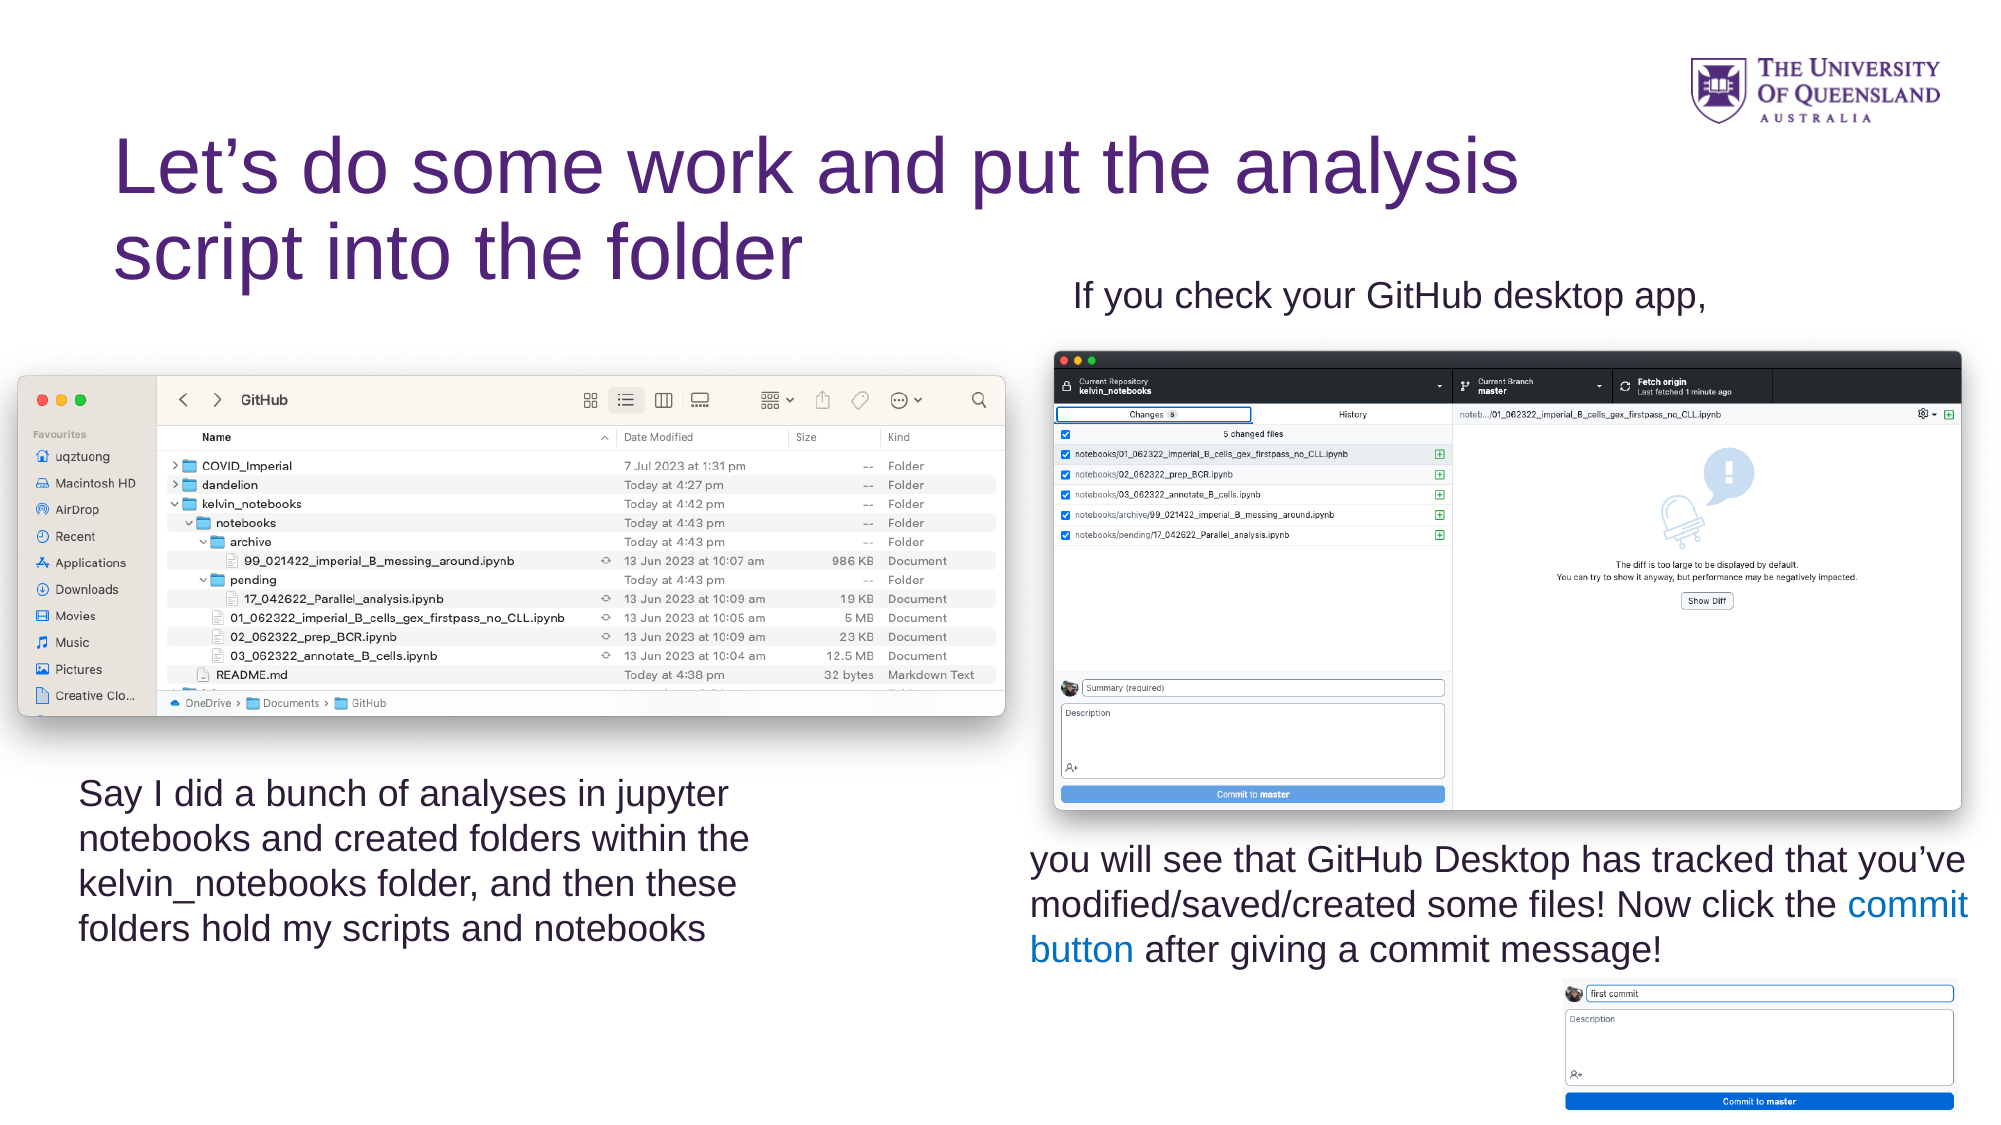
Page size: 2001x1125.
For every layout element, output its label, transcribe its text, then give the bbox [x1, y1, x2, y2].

text_box you will see that GitHub Desktop has tracked that you’ve modified/saved/created some files! Now click the commit button after giving a commit message! [1015, 861, 2000, 978]
title Let’s do some work and put the analysis script into the folder [114, 125, 1685, 203]
text_box If you check your GitHub desktop app, [1057, 264, 1944, 324]
picture [1691, 58, 1940, 124]
picture [0, 324, 2000, 861]
text_box Say I did a bunch of analyses in jupyter notebooks and created folders within the kelvin_notebooks folder, and then these folders hold my scripts and notebooks [63, 786, 867, 956]
picture [1563, 978, 1959, 1112]
